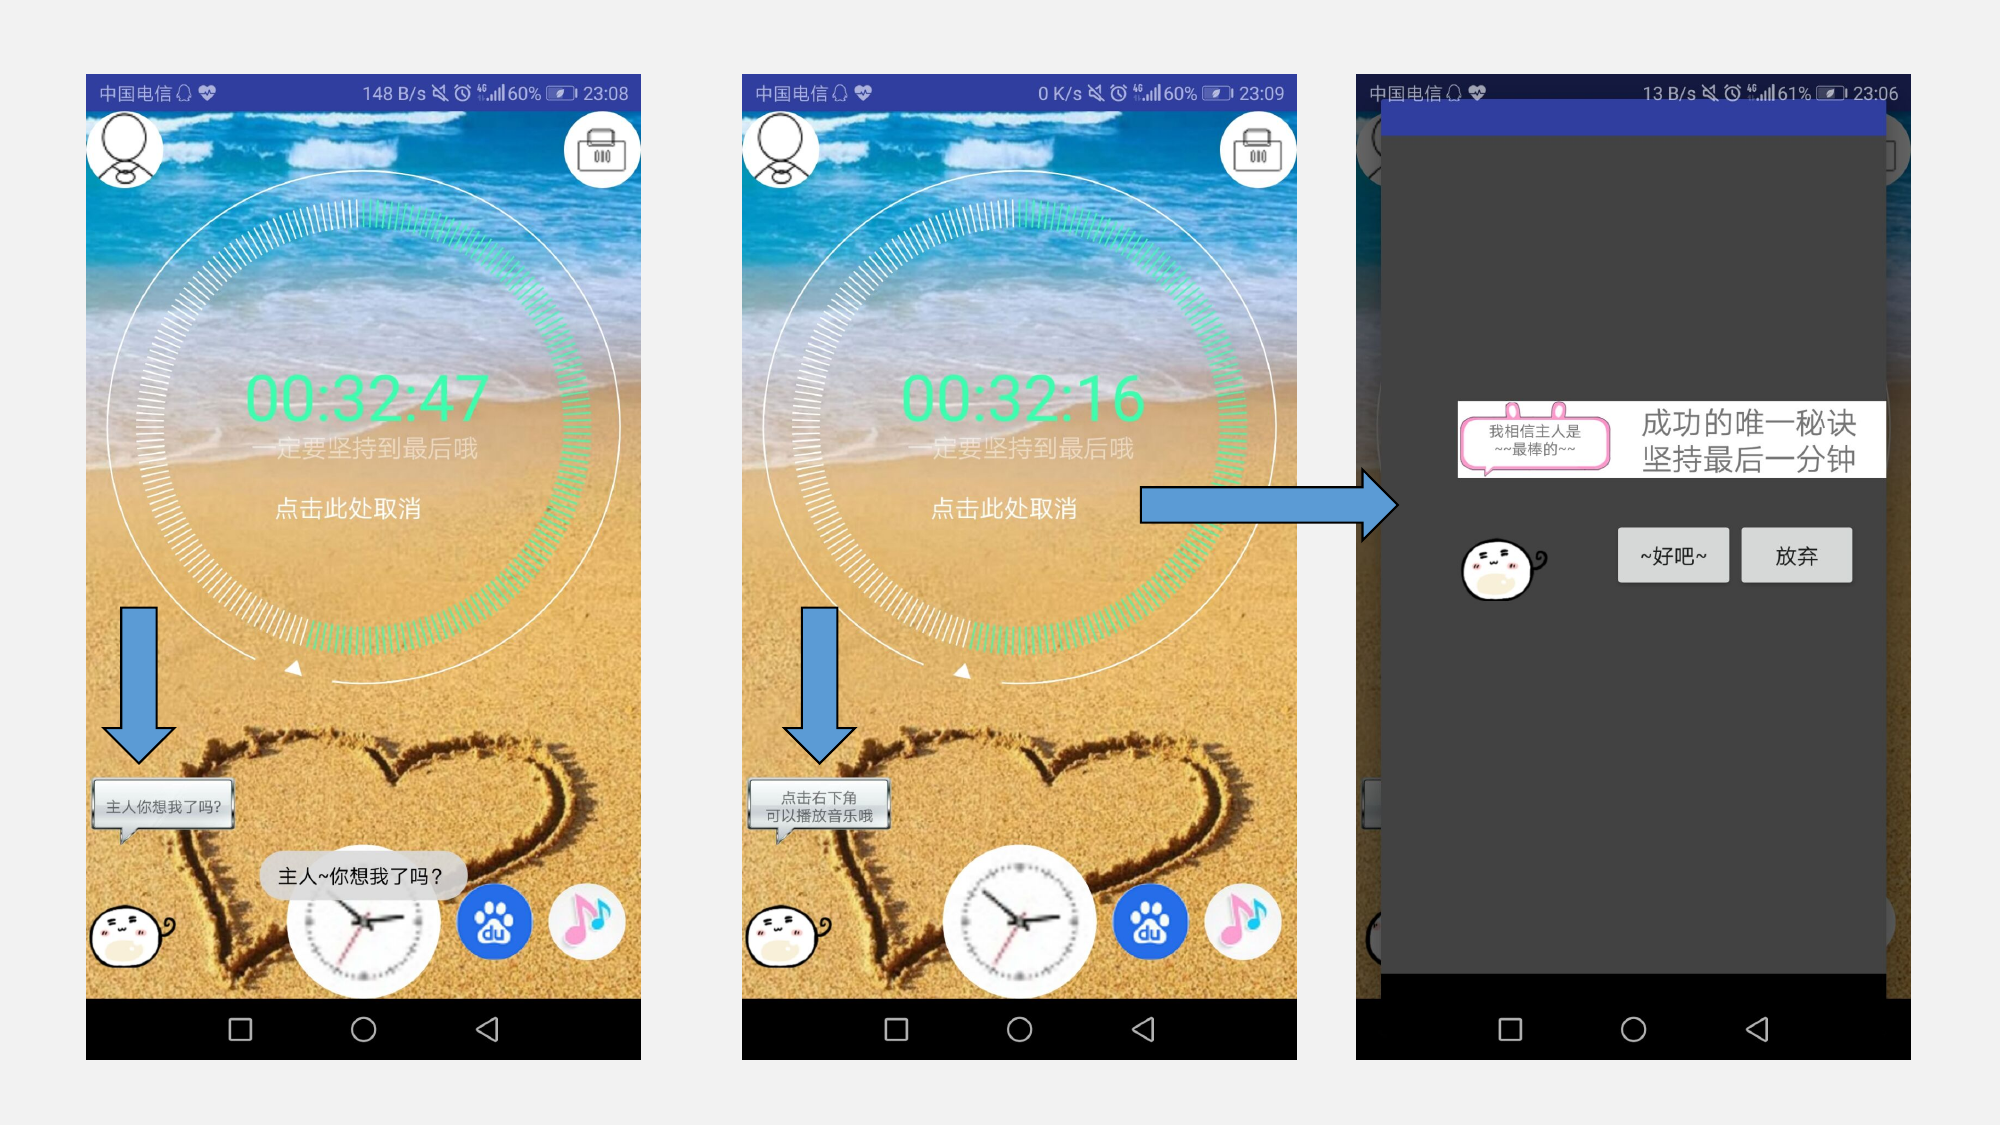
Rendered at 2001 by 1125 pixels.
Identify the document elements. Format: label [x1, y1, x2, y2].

picture [742, 74, 1297, 1060]
text_box [1297, 486, 1356, 524]
picture [1356, 74, 1911, 1060]
picture [86, 74, 641, 1060]
